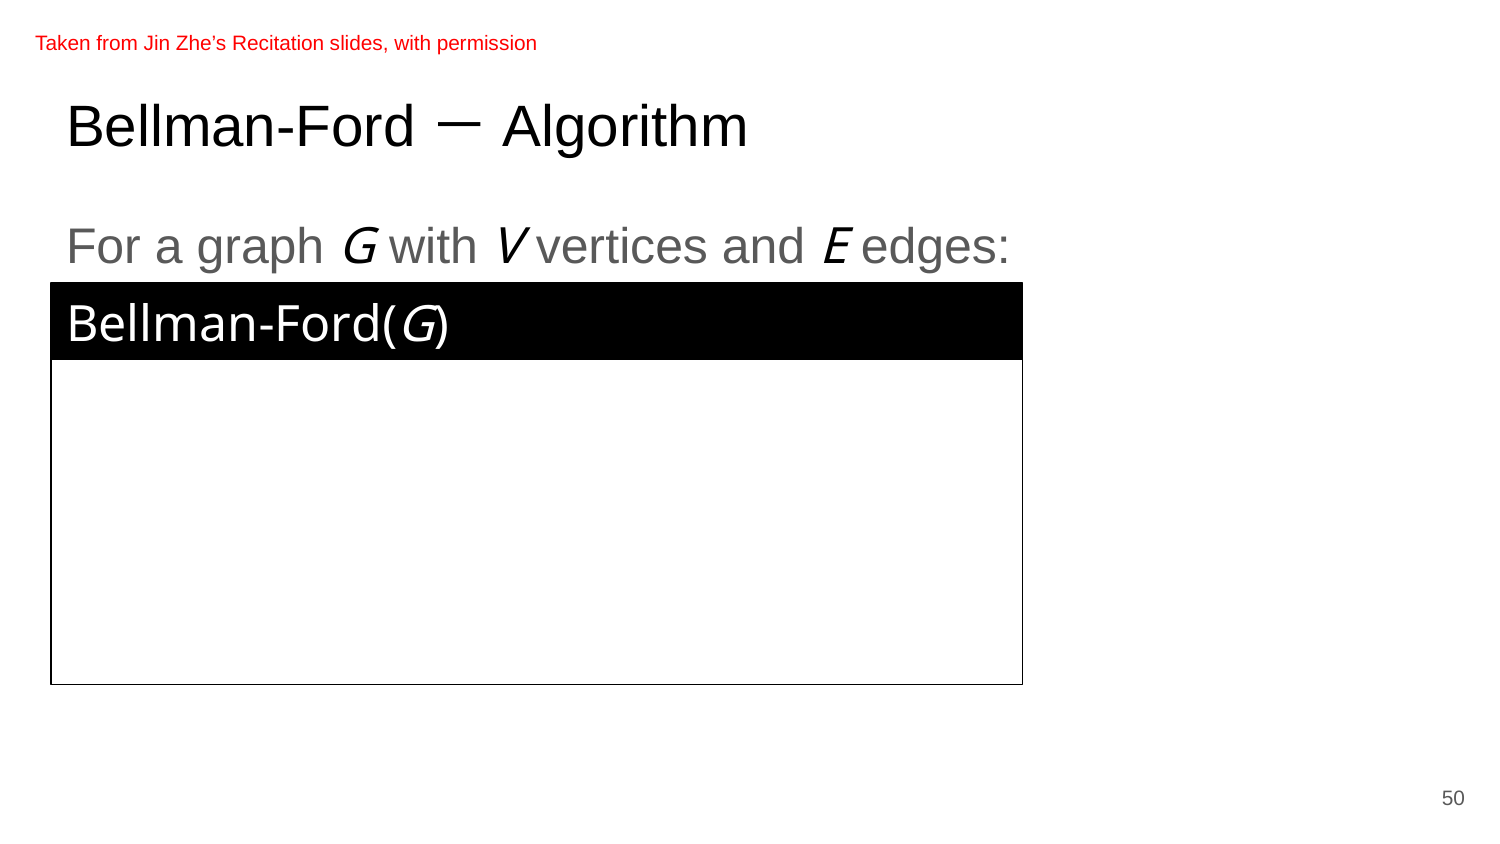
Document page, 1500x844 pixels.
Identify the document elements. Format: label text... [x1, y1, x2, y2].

list For a graph G with V vertices and E edges: [51, 189, 1449, 283]
slide_number 50 [1389, 764, 1480, 830]
text_box [51, 360, 1023, 685]
text_box Taken from Jin Zhe’s Recitation slides, with permission [20, 14, 661, 82]
title Bellman-Ford－Algorithm [51, 72, 1449, 167]
text_box Bellman-Ford(G) [51, 282, 1023, 360]
